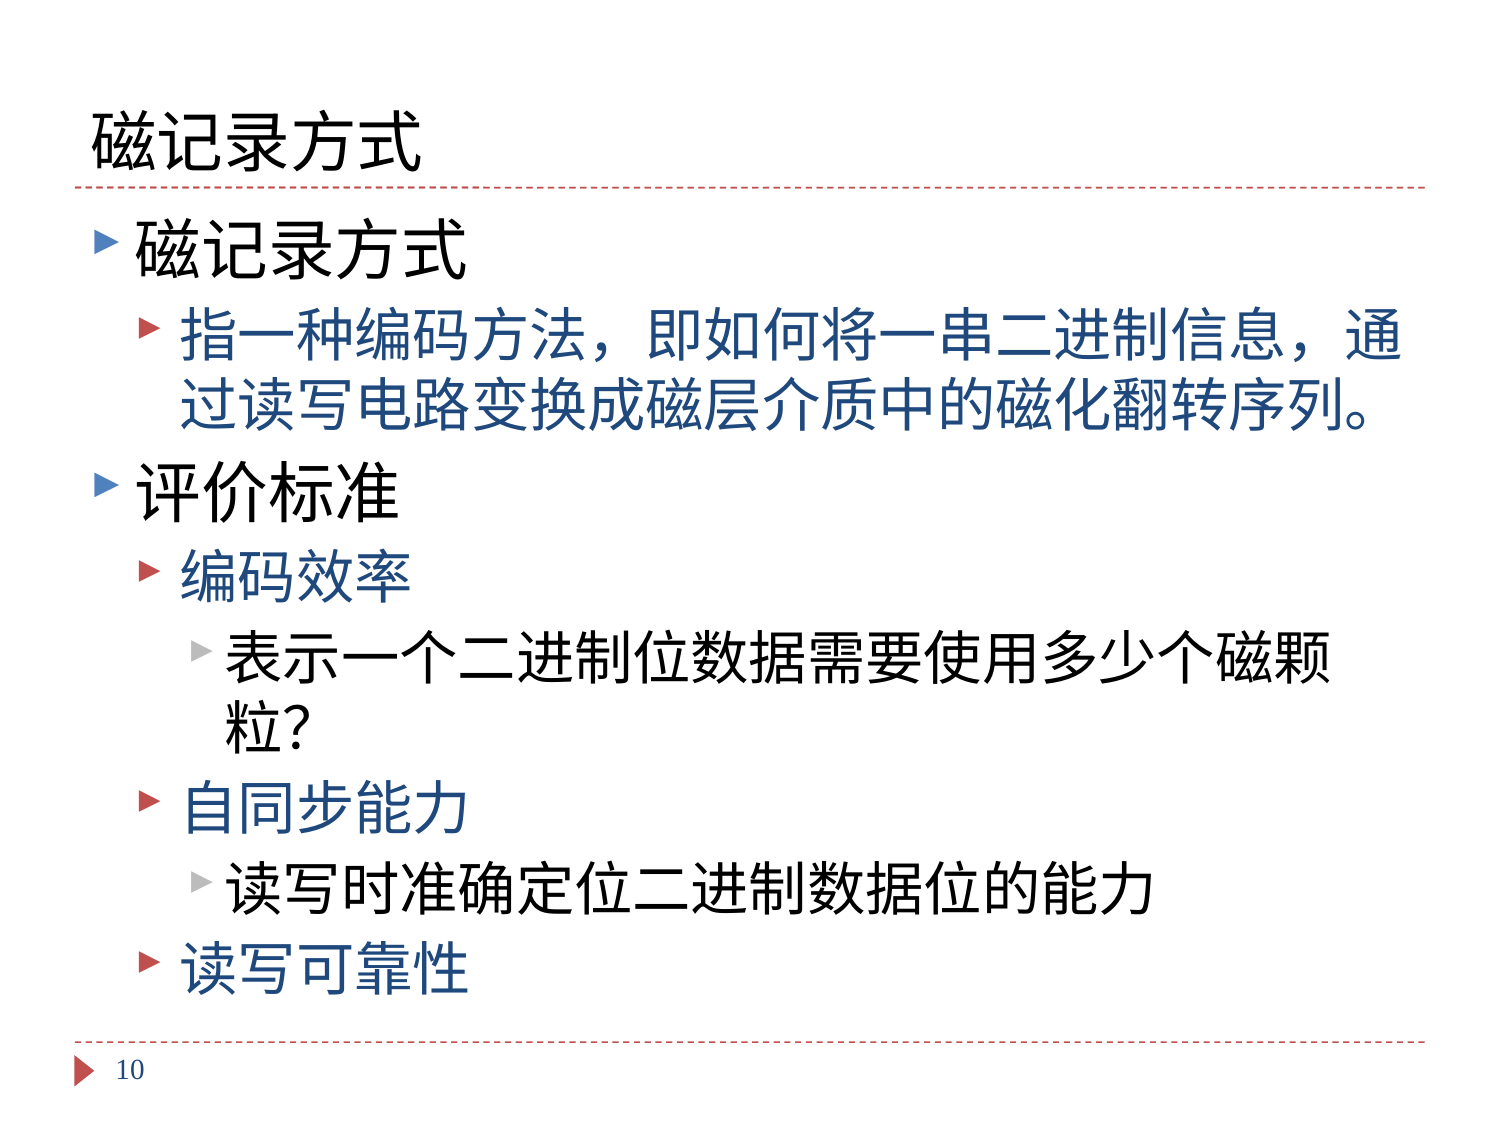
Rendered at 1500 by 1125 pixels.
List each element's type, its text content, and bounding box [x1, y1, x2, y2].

slide_number 10 [100, 1042, 426, 1103]
title 磁记录方式 [75, 24, 1425, 188]
list 磁记录方式 指一种编码方法，即如何将一串二进制信息，通过读写电路变换成磁层介质中的磁化翻转序列。 评价标准 编码效率 表示一个二进制位数据需要使用多少个磁颗粒？ 自同步能力 读写时准确定位二进制数据位的能力 读写可靠性 [75, 200, 1425, 1006]
